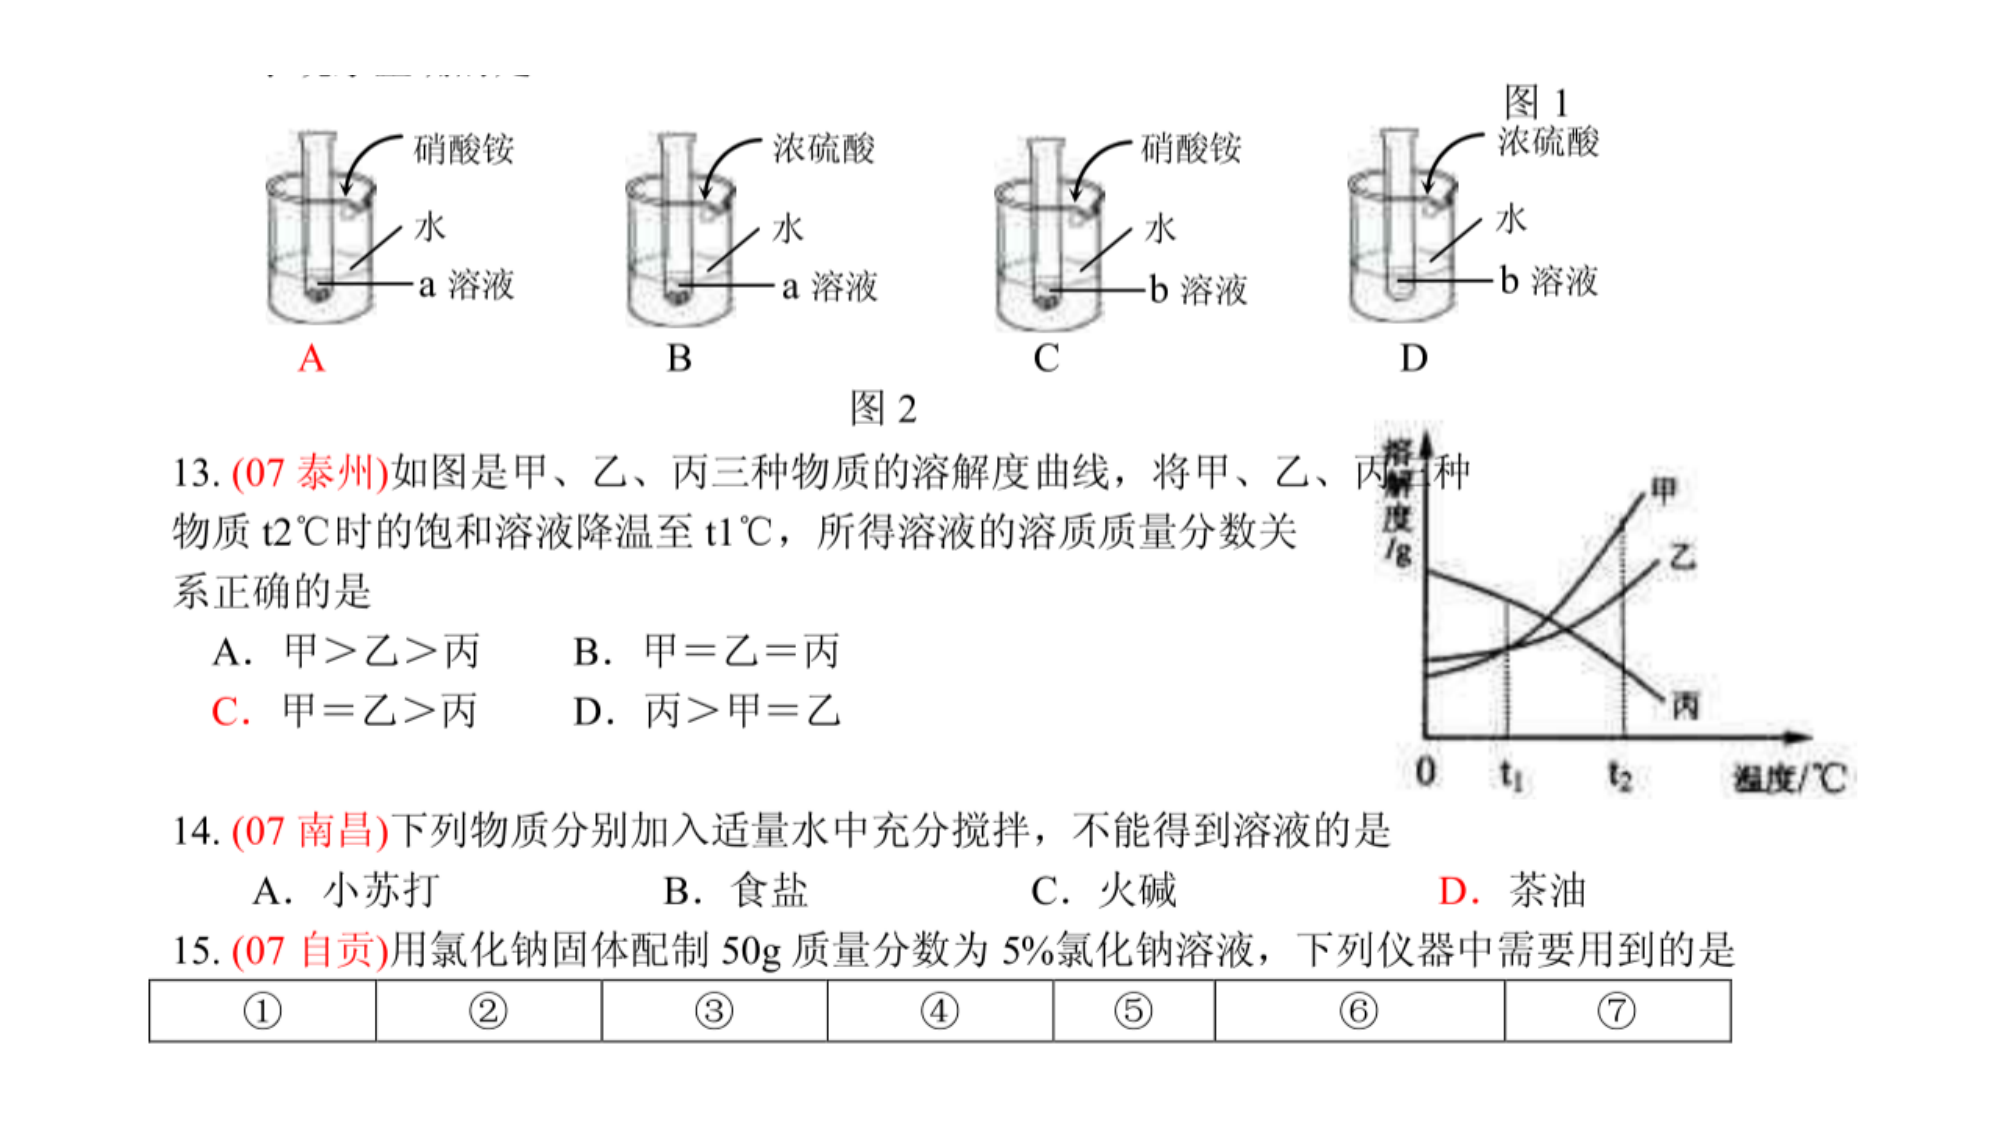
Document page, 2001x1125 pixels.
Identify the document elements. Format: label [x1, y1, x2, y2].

picture [141, 75, 1859, 1050]
